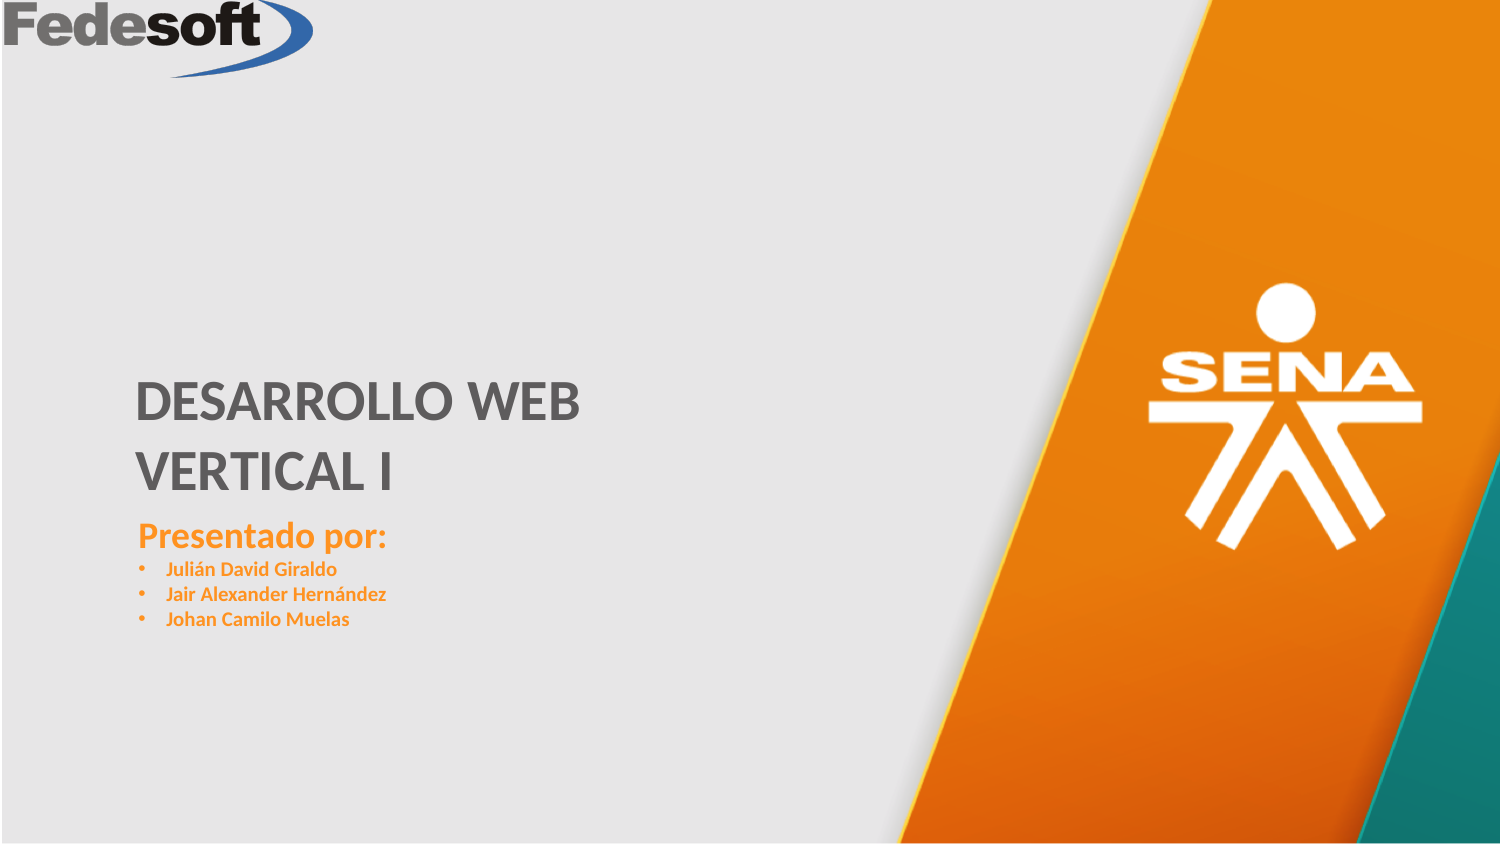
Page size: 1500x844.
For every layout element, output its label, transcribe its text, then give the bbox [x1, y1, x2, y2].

picture [0, 0, 1500, 844]
text_box Presentado por: Julián David Giraldo Jair Alexander Hernández Johan Camilo Muelas [123, 503, 732, 638]
text_box DESARROLLO WEB VERTICAL I [120, 355, 848, 510]
